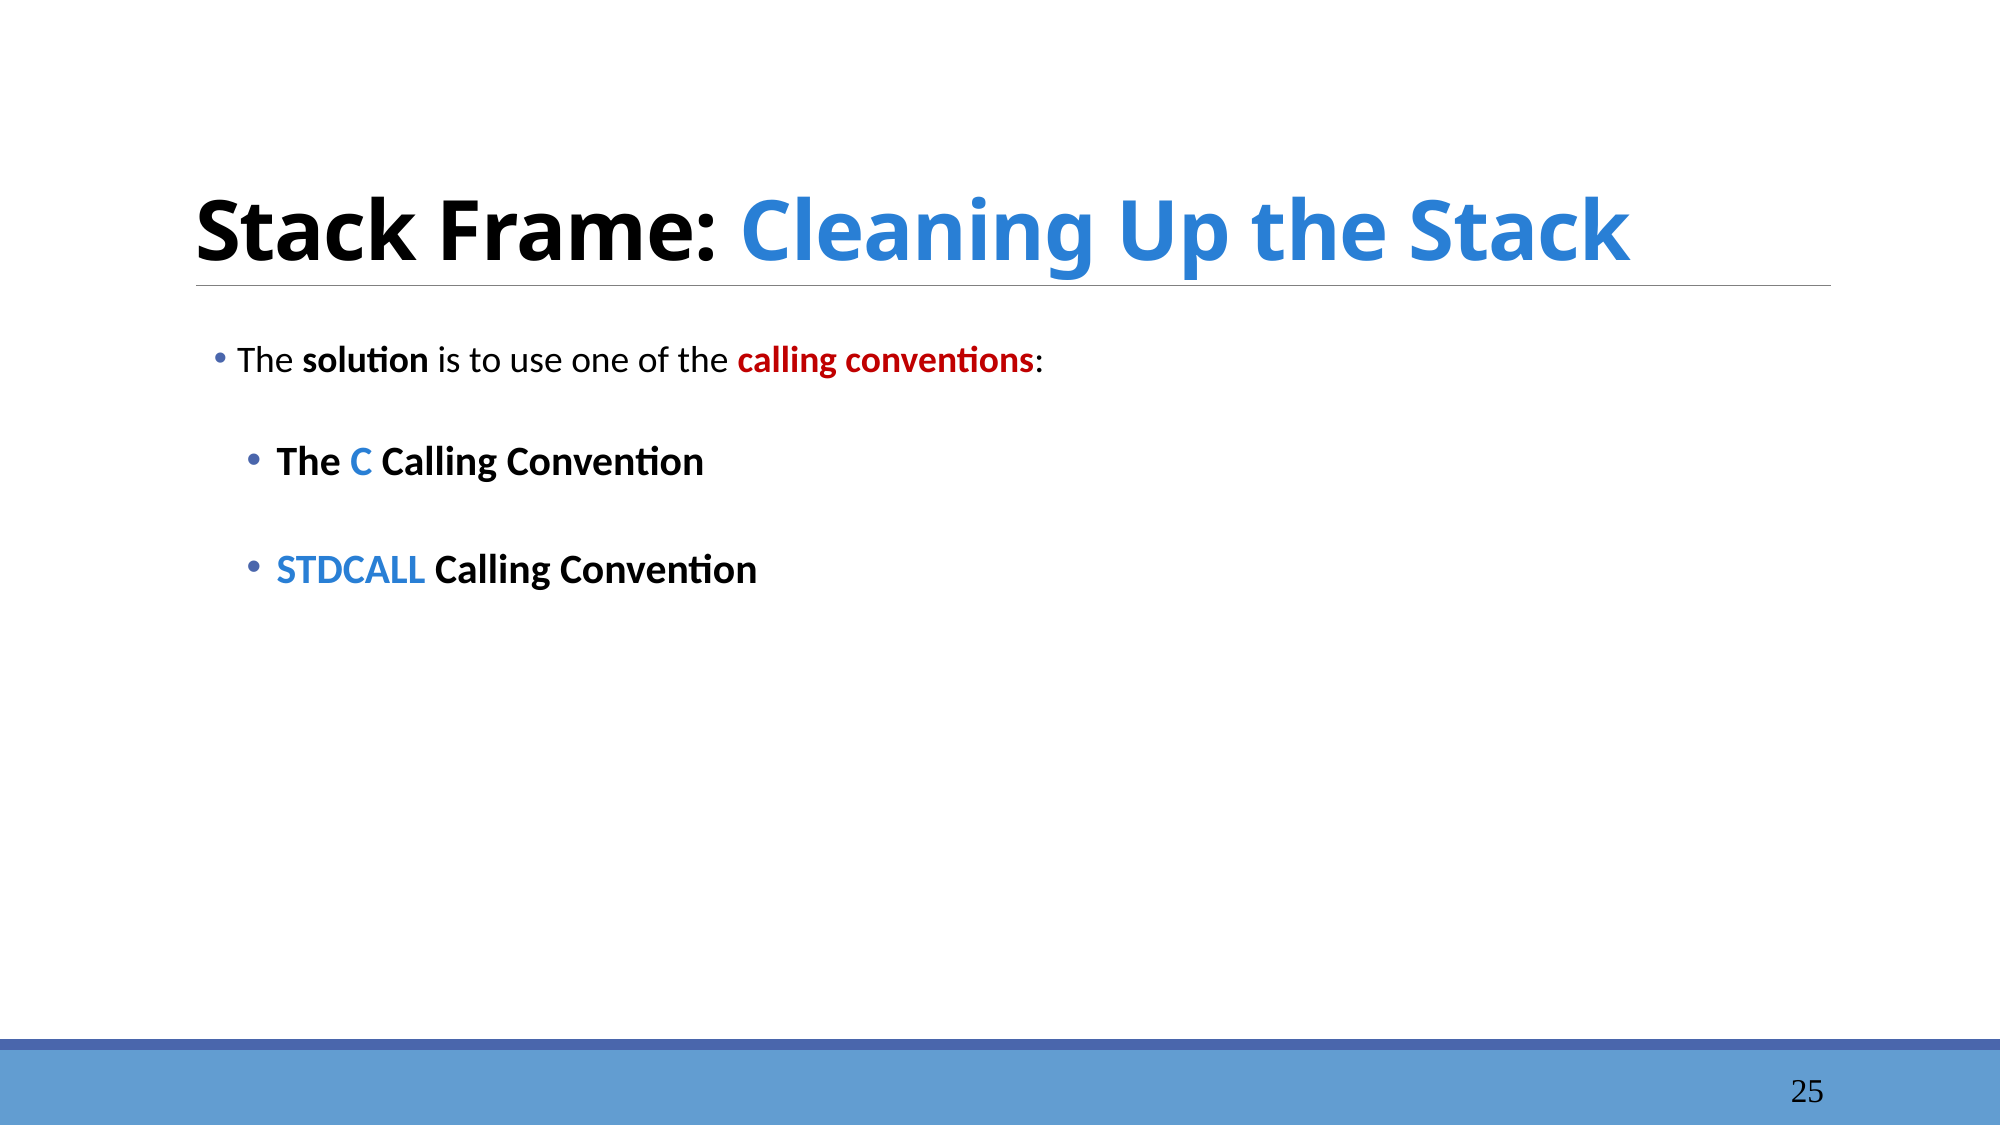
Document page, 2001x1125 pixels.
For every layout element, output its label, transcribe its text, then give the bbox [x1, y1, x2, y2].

slide_number 26 [1624, 1059, 1840, 1120]
title Stack Frame: Cleaning Up the Stack [180, 47, 1830, 285]
list The solution is to use one of the calling conventions: The C Calling Convention STDCALL Calling Convention [213, 287, 1864, 948]
